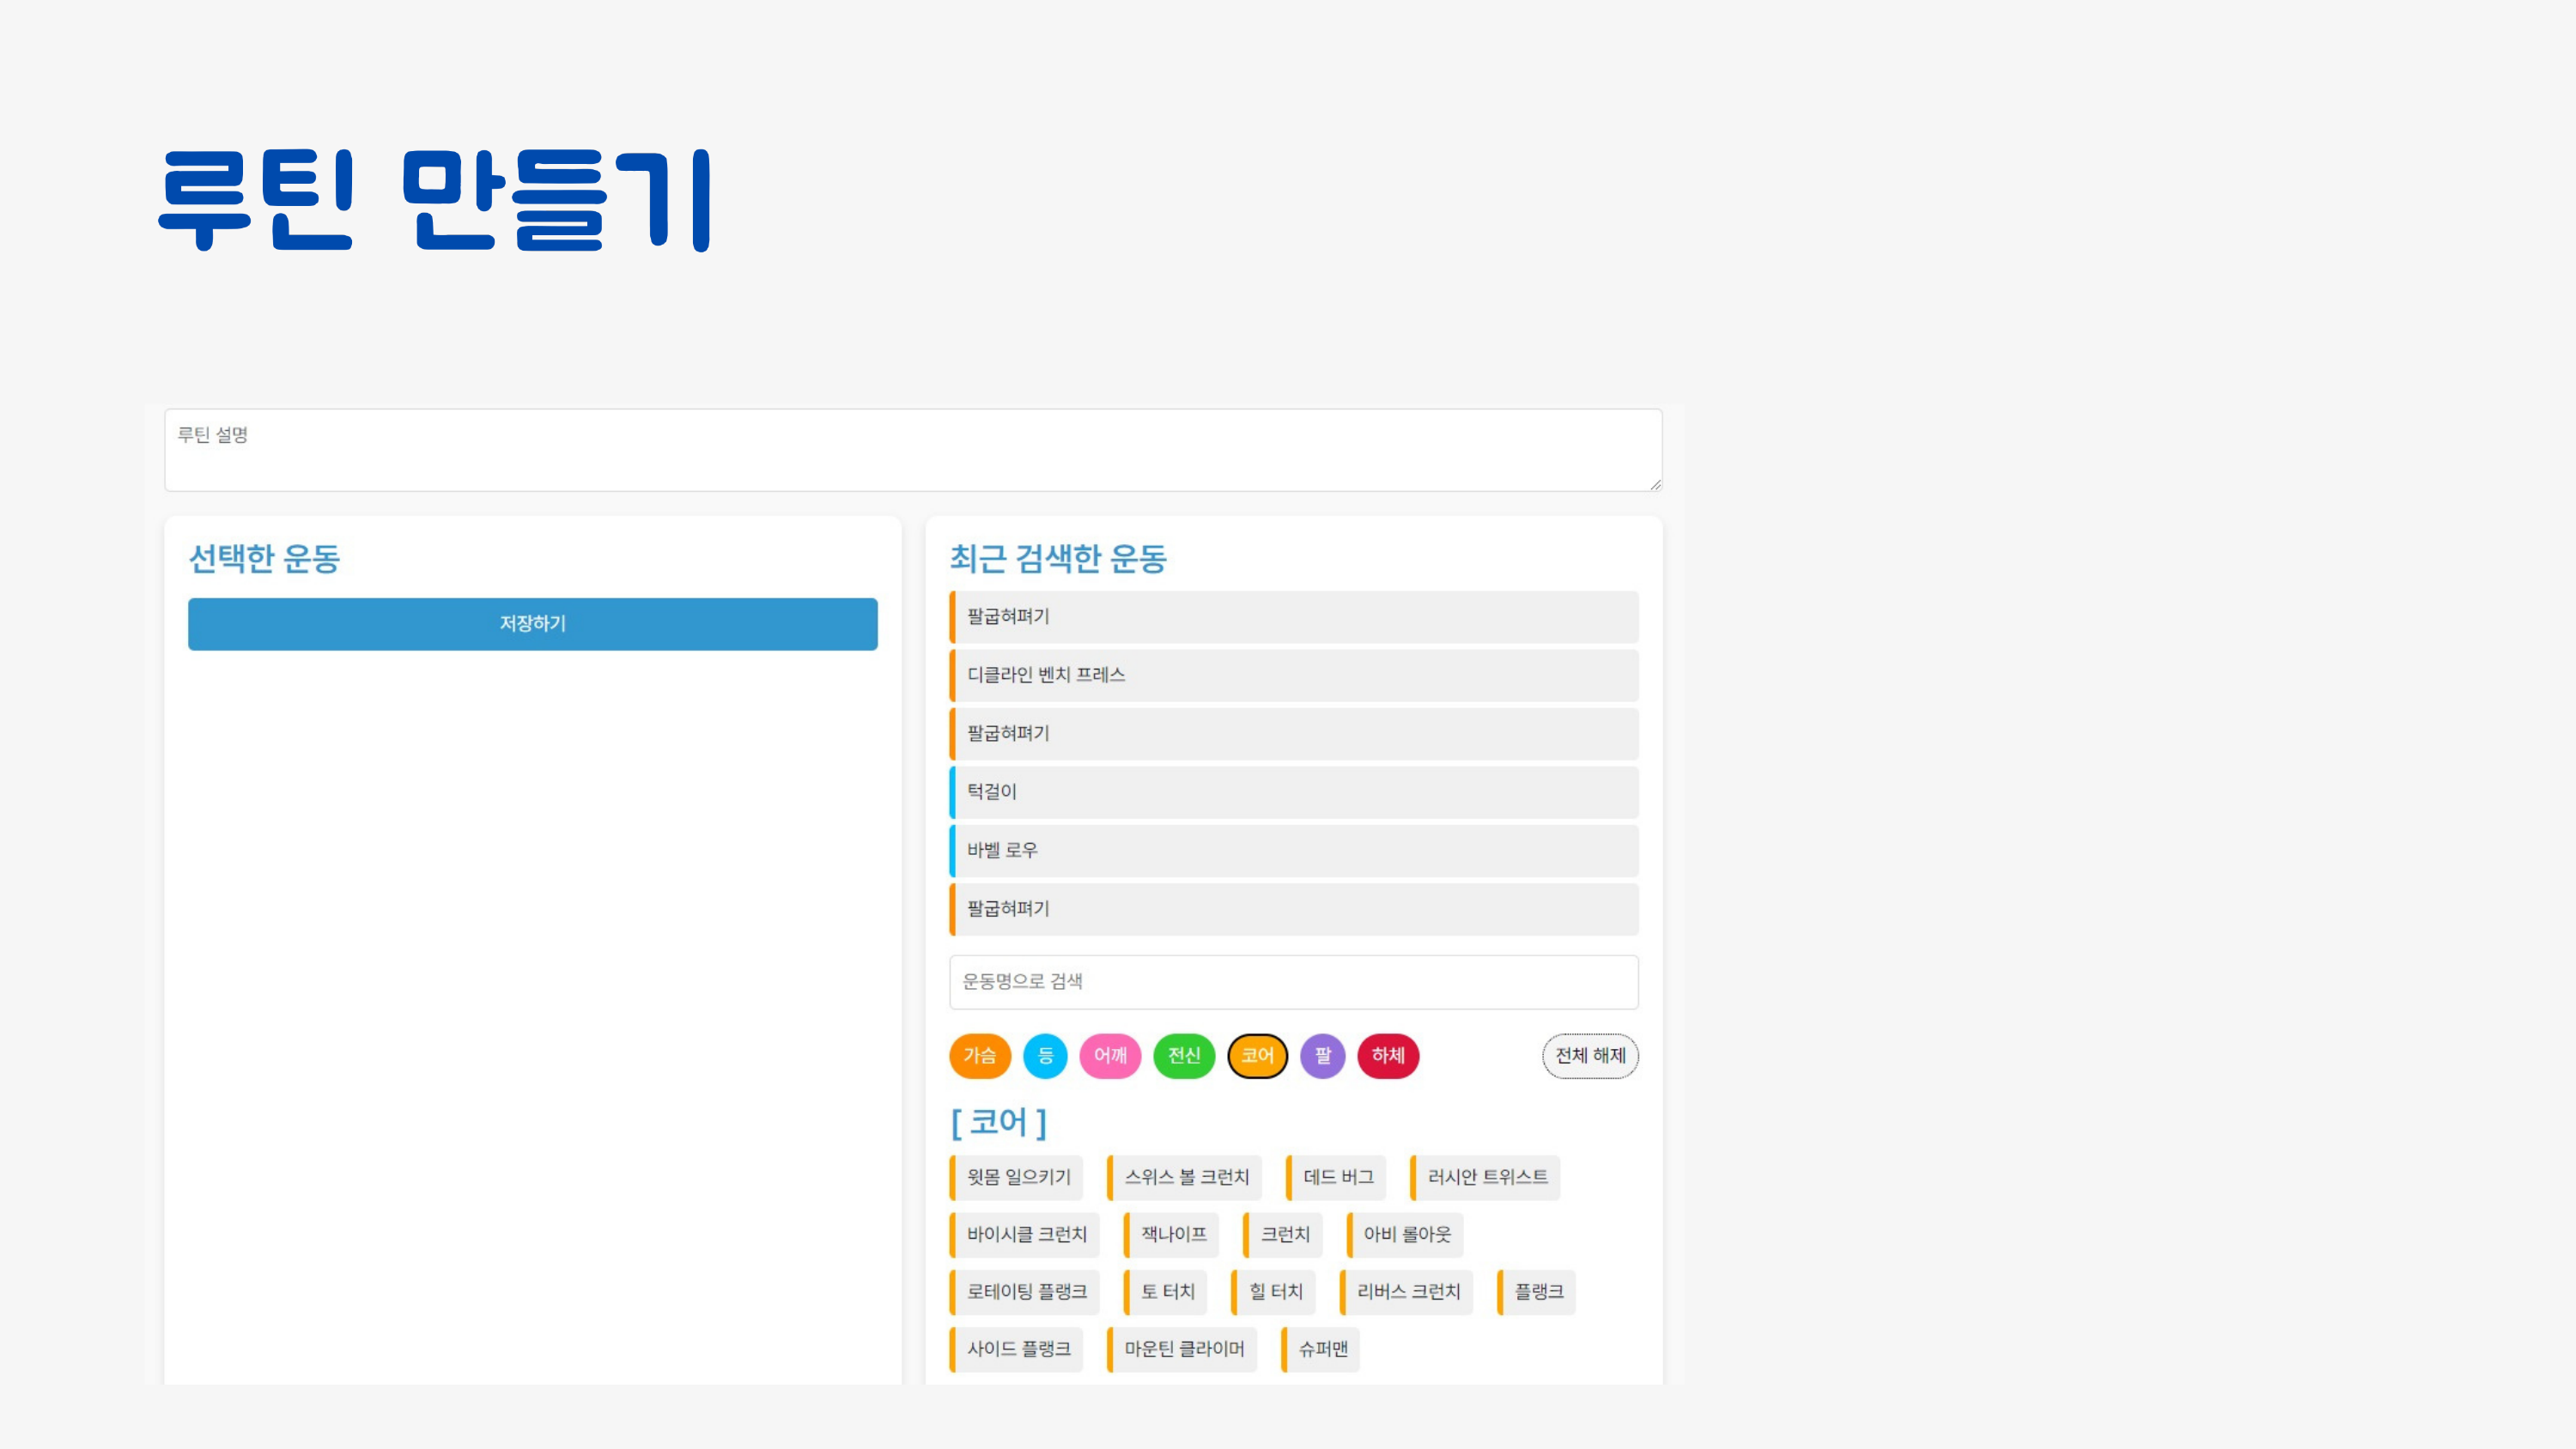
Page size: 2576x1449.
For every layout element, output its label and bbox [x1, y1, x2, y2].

picture [80, 90, 1749, 355]
text_box [144, 403, 1685, 1385]
